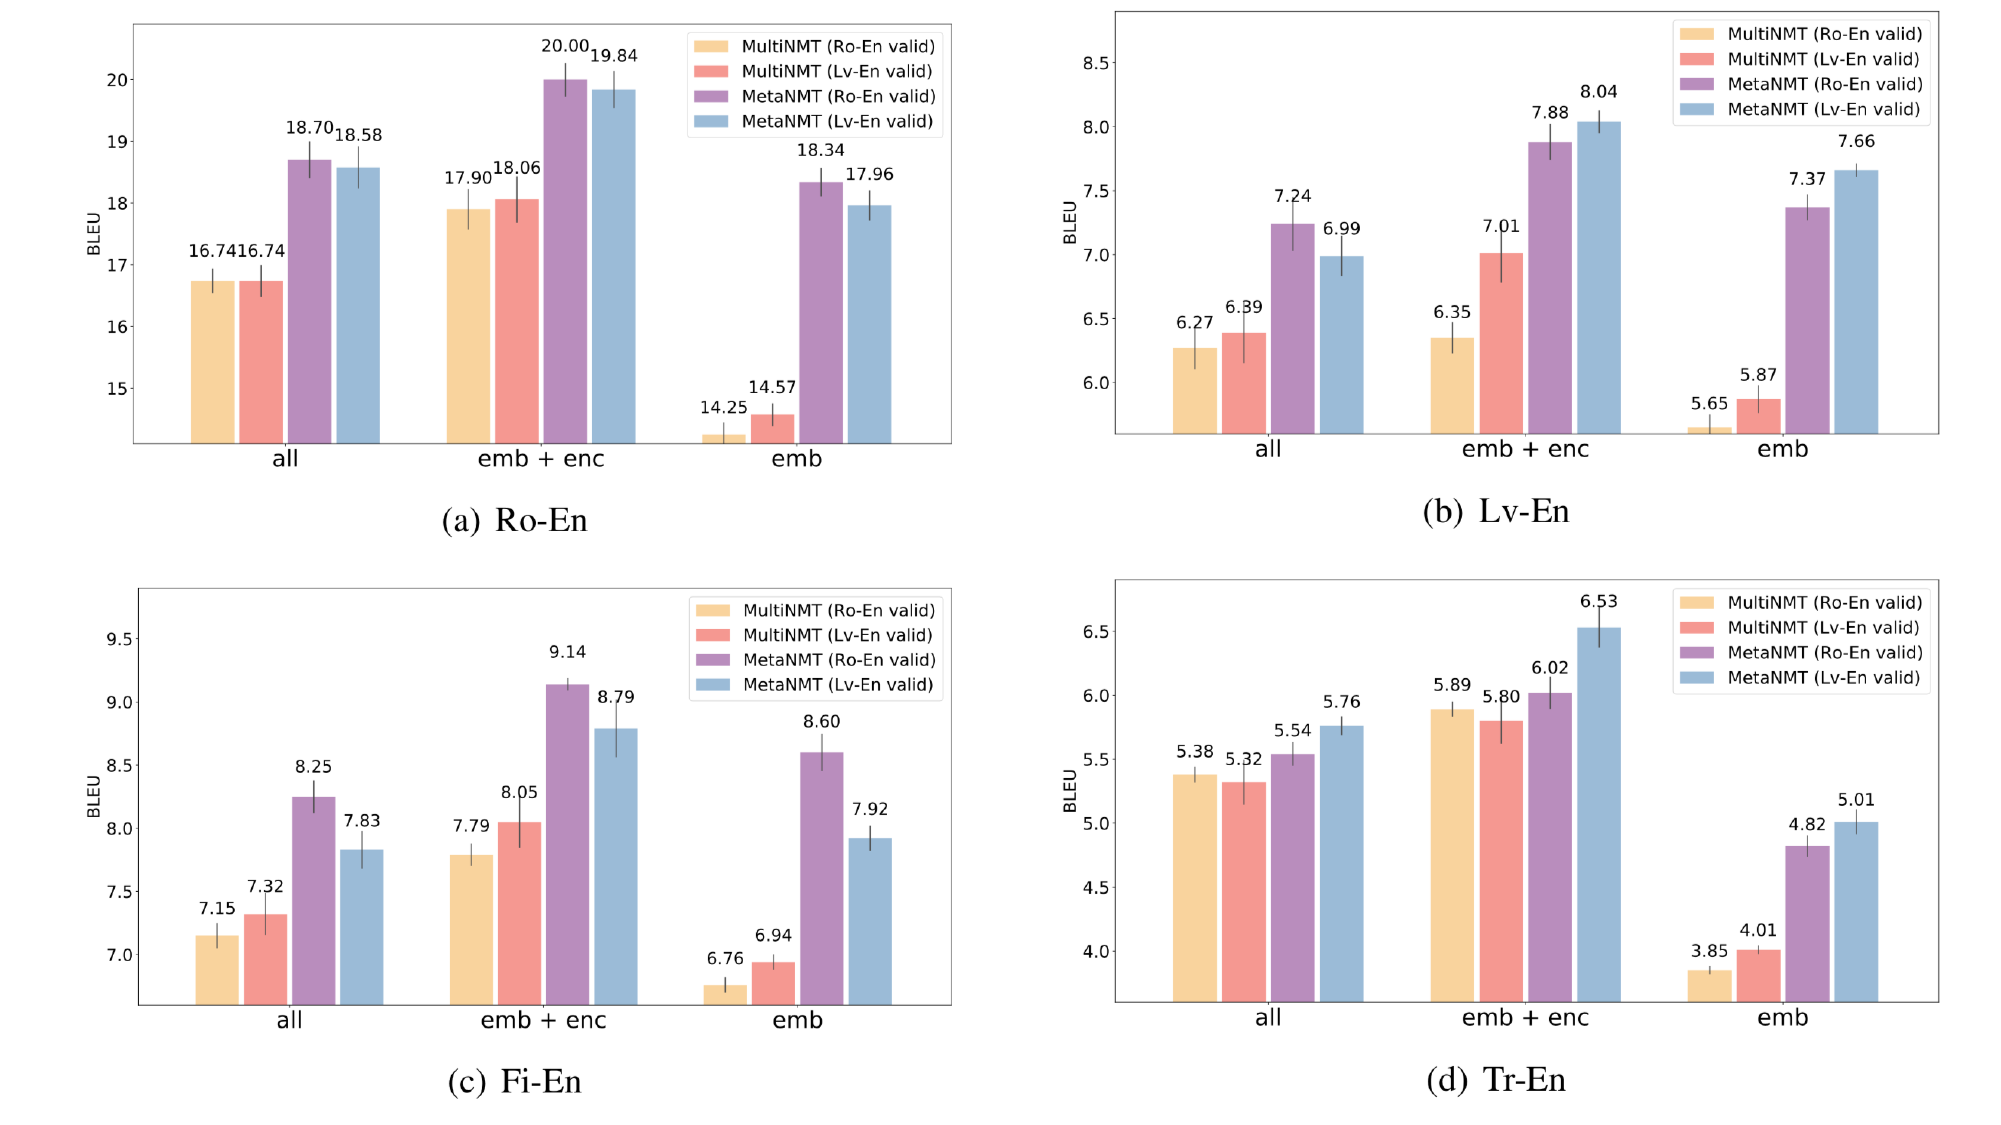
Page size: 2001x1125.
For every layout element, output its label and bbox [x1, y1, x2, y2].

list [1049, 0, 1960, 1111]
list [60, 0, 973, 1111]
